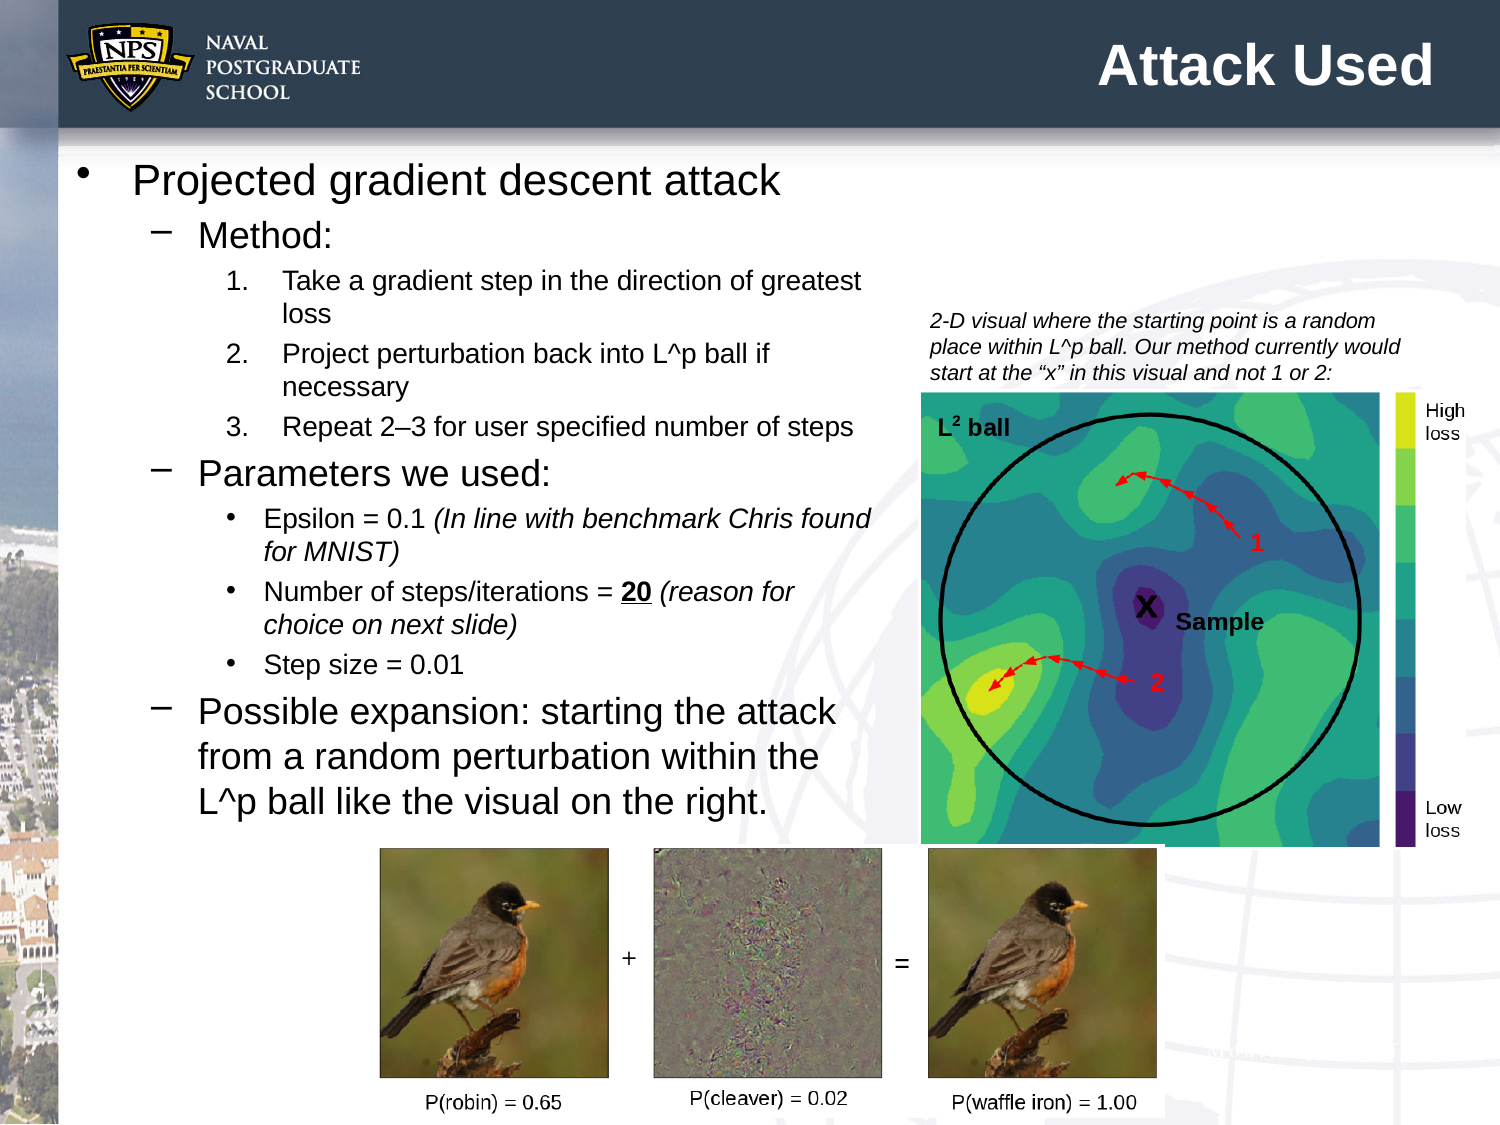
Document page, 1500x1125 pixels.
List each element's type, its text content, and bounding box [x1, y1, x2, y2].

title Attack Used [375, 0, 1450, 125]
list Projected gradient descent attack Method: Take a gradient step in the direction of greatest loss Project perturbation back into L^p ball if necessary Repeat 2–3 for user specified number of steps Parameters we used: Epsilon = 0.1 (In line with benchmark Chris found for MNIST) Number of steps/iterations = 20 (reason for choice on next slide) Step size = 0.01 Possible expansion: starting the attack from a random perturbation within the L^p ball like the visual on the right. [60, 143, 897, 838]
text_box 2-D visual where the starting point is a random place within L^p ball. Our method currently would start at the “x” in this visual and not 1 or 2: [915, 298, 1424, 391]
picture [0, 0, 1500, 1125]
